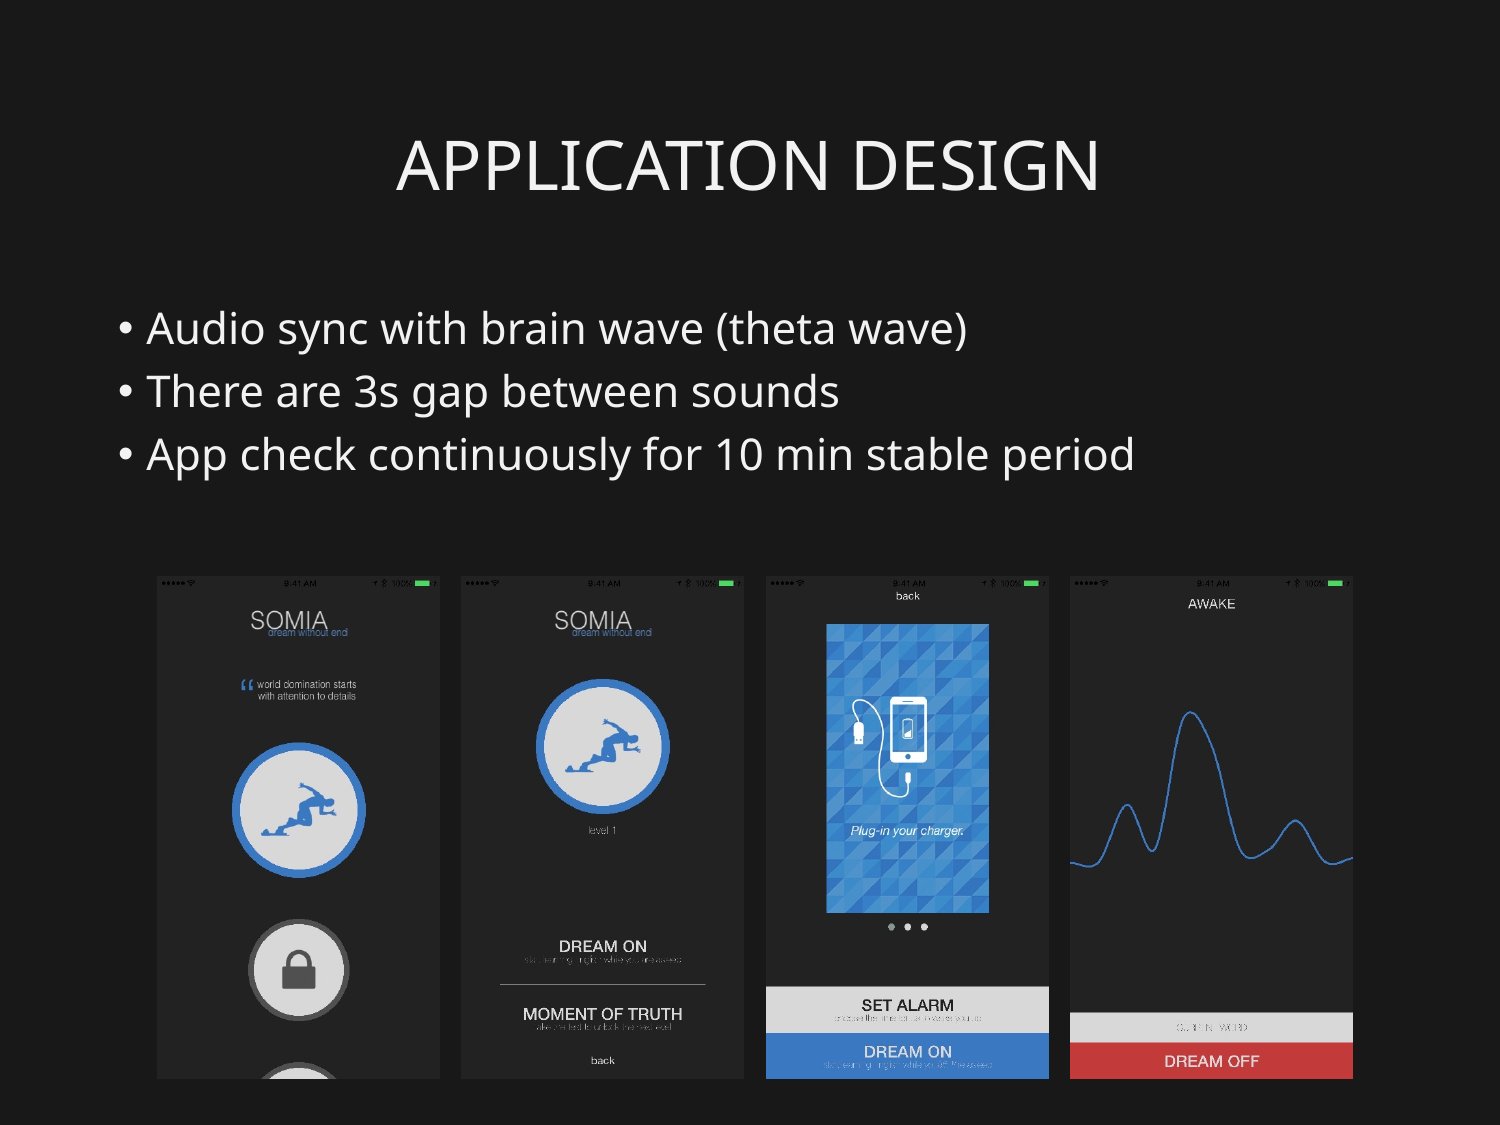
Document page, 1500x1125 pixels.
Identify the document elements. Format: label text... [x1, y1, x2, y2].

title APPLICATION DESIGN [103, 59, 1397, 278]
picture [157, 576, 440, 1079]
list Audio sync with brain wave (theta wave) There are 3s gap between sounds App check continuously for 10 min stable period [103, 299, 1397, 1014]
picture [1070, 576, 1353, 1079]
picture [765, 576, 1049, 1079]
picture [461, 576, 744, 1079]
